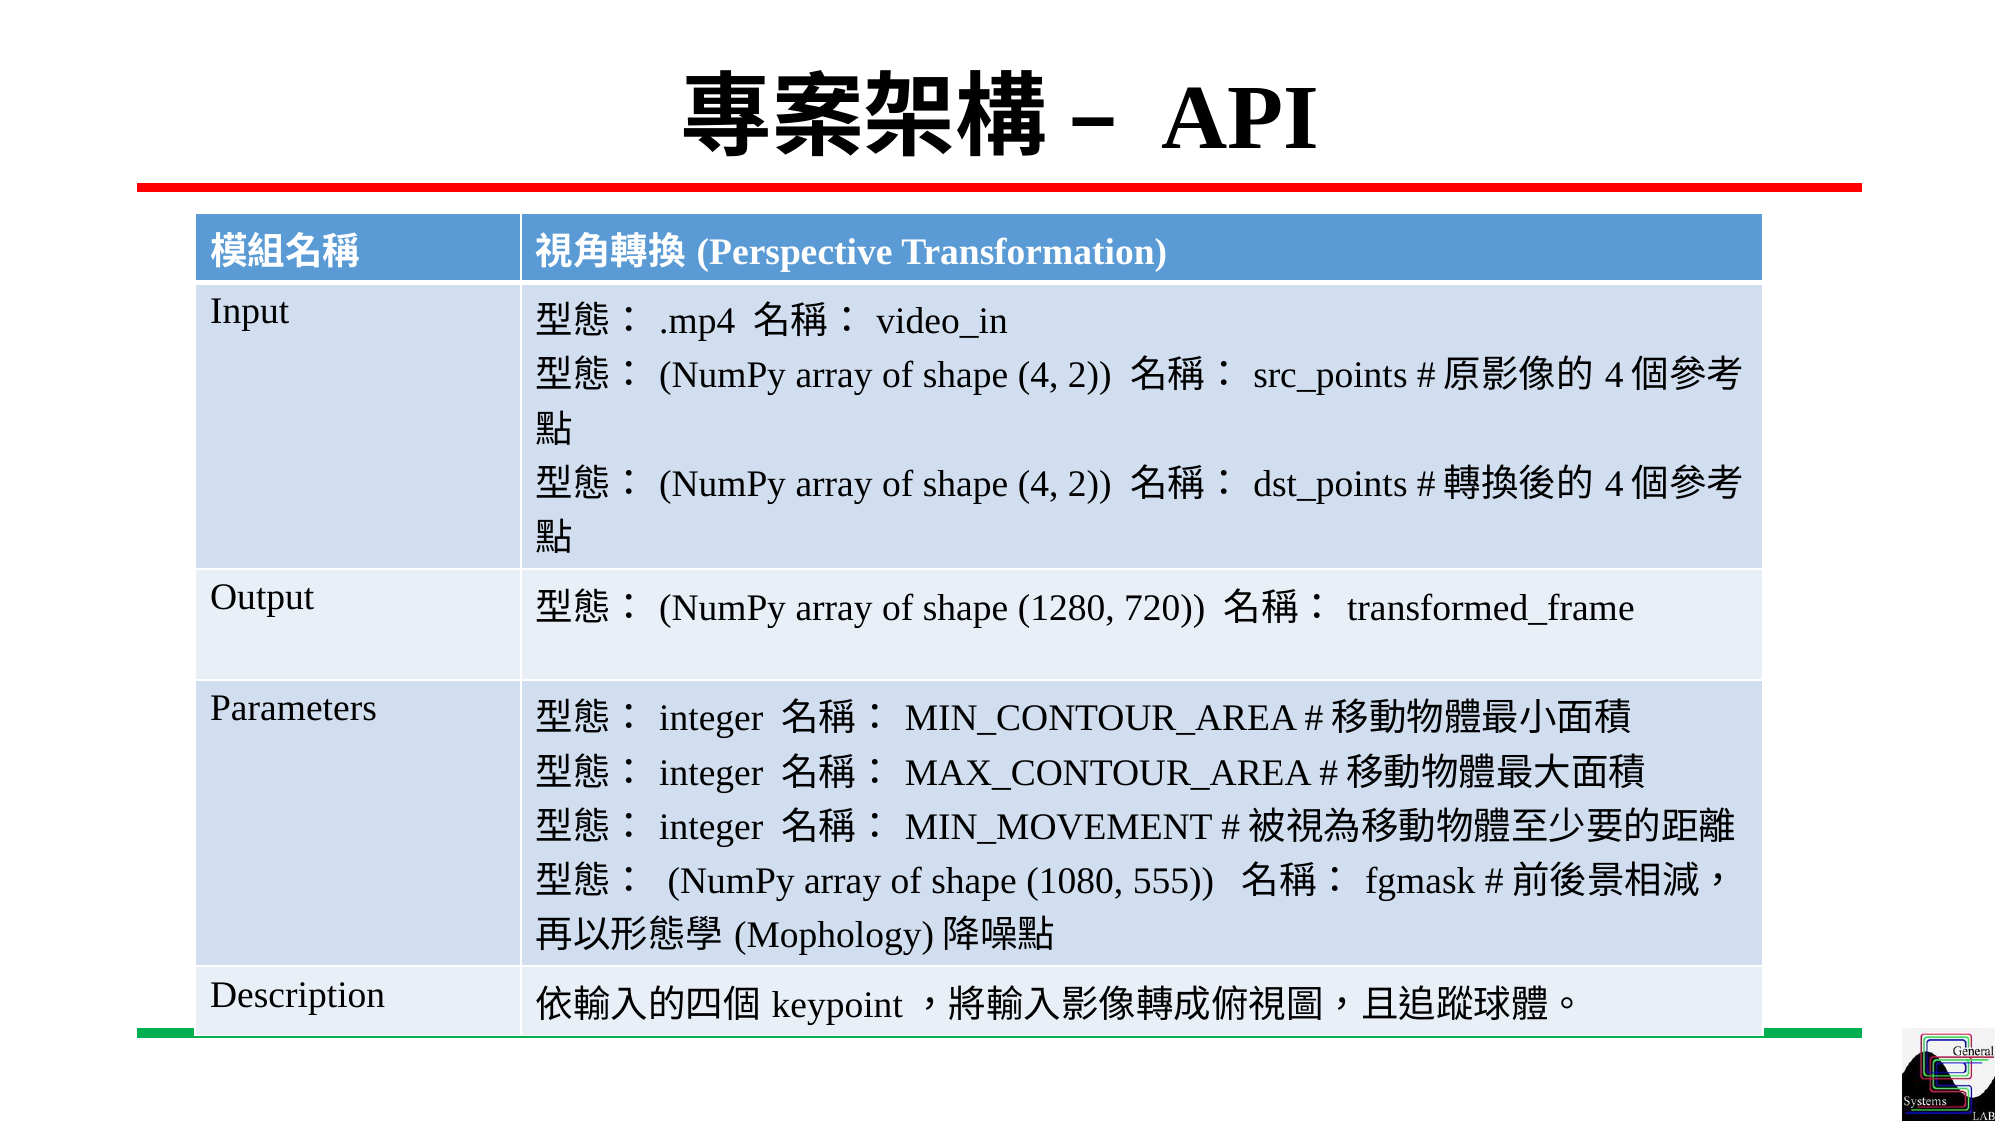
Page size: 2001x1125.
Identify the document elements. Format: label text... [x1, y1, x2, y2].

table_cell 型態：(NumPy array of shape (1280, 720)) 名稱：transformed_frame [522, 570, 1762, 679]
table_header 視角轉換(Perspective Transformation) [522, 214, 1762, 280]
table_cell 依輸入的四個keypoint，將輸入影像轉成俯視圖，且追蹤球體。 [522, 967, 1762, 1035]
table_cell Parameters [196, 681, 520, 965]
title 專案架構 – API [137, 59, 1863, 178]
table_cell 型態：.mp4 名稱：video_in 型態：(NumPy array of shape (4, 2)) 名稱：src_points #原影像的4個參考點 型態：(NumPy array of shape (4, 2)) 名稱：dst_points #轉換後的4個參考點 [522, 285, 1762, 568]
table_header 模組名稱 [196, 214, 520, 280]
picture [1902, 1028, 1995, 1121]
table_cell Description [196, 967, 520, 1035]
table_cell Input [196, 285, 520, 568]
table_cell Output [196, 570, 520, 679]
table_cell 型態：integer 名稱：MIN_CONTOUR_AREA #移動物體最小面積 型態：integer 名稱：MAX_CONTOUR_AREA #移動物體最大面積 型態：integer 名稱：MIN_MOVEMENT #被視為移動物體至少要的距離 型態： (NumPy array of shape (1080, 555)) 名稱：fgmask #前後景相減，再以形態學(Mophology)降噪點 [522, 681, 1762, 965]
